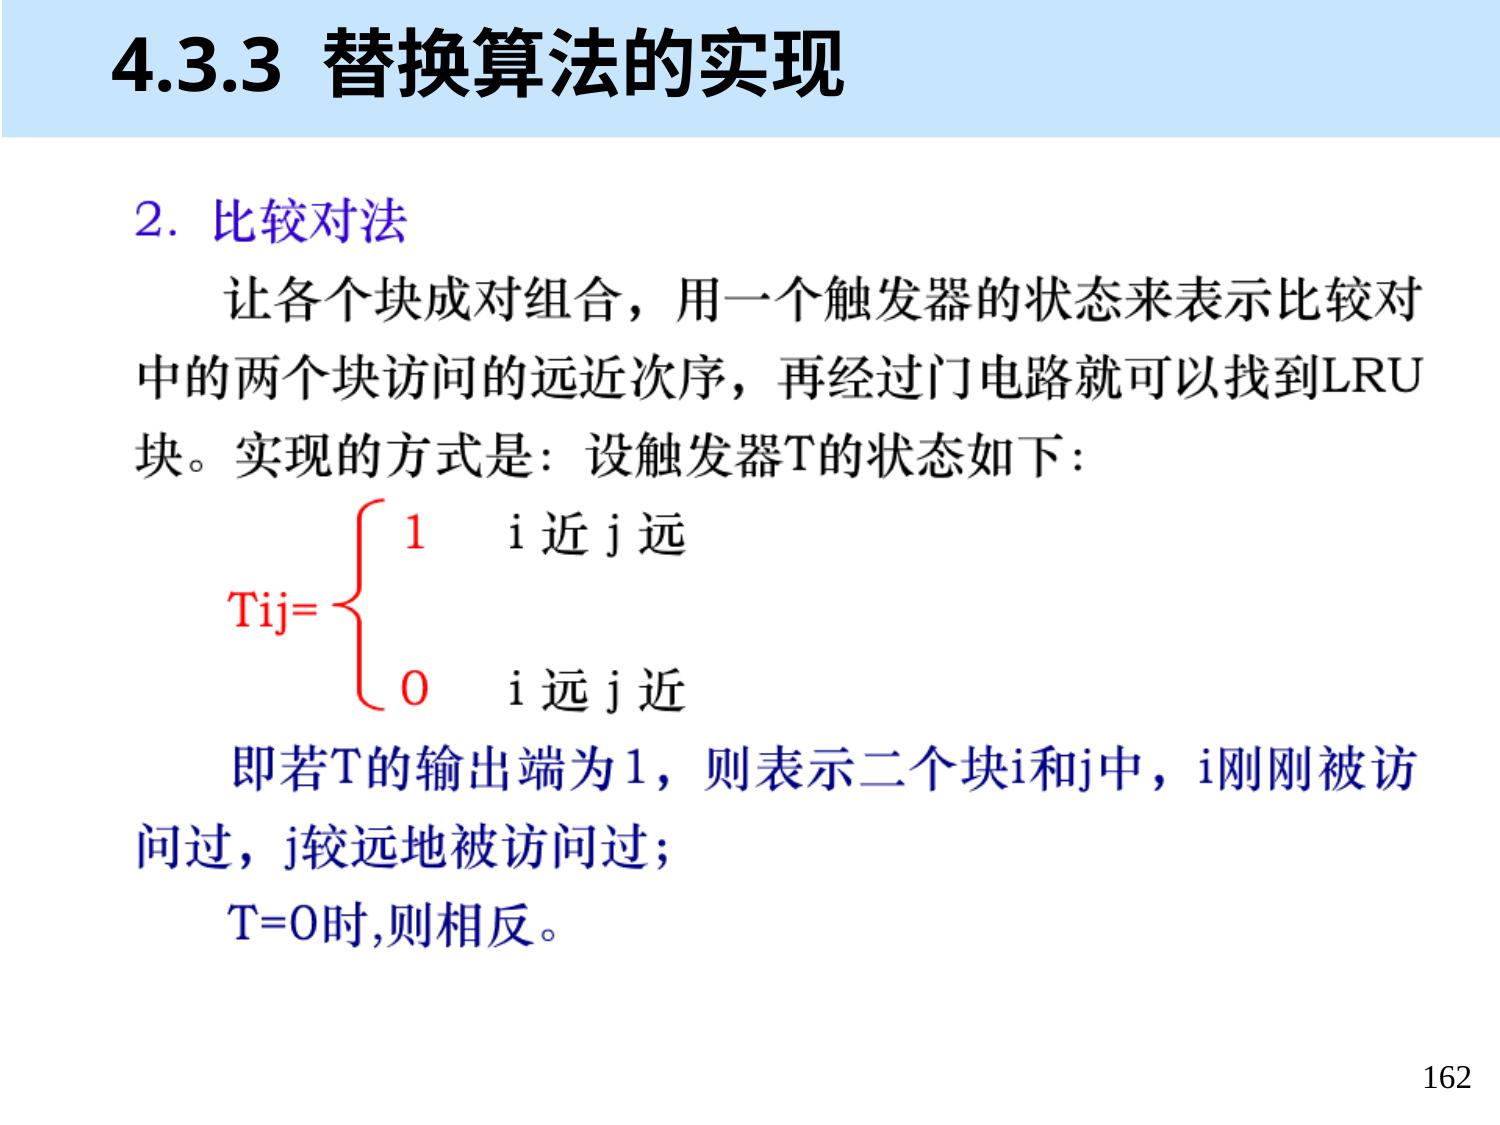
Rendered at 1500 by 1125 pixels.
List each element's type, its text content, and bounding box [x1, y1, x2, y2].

picture [129, 195, 1427, 963]
title 4.3.3 替换算法的实现 [96, 11, 1385, 112]
